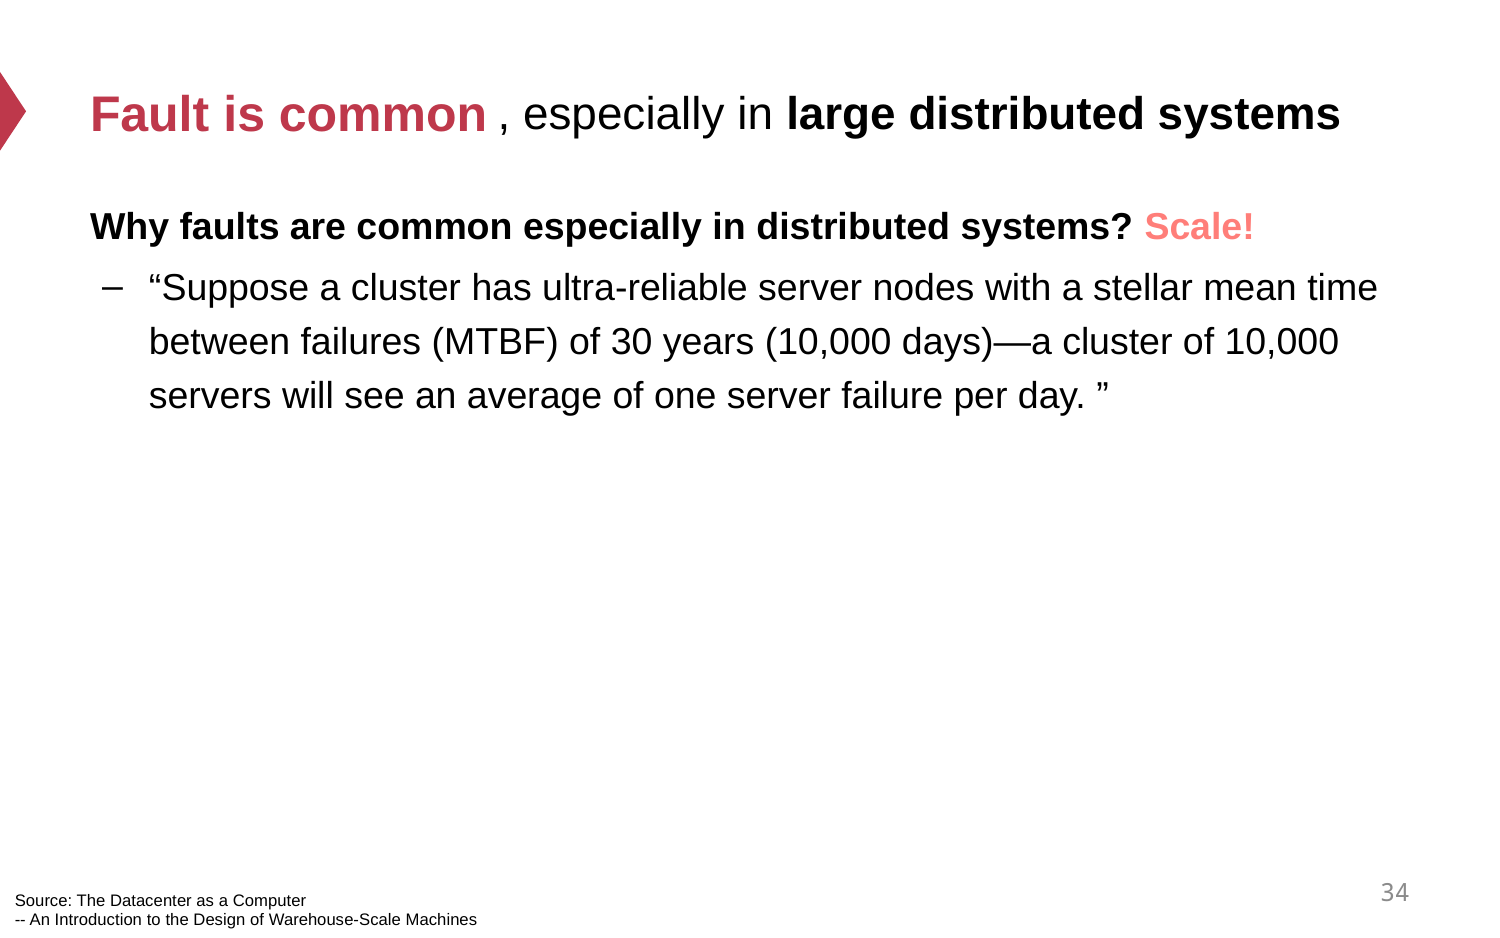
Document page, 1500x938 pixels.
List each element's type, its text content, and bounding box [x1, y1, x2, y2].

list Why faults are common especially in distributed systems? Scale! “Suppose a cluster has ultra-reliable server nodes with a stellar mean time between failures (MTBF) of 30 years (10,000 days)—a cluster of 10,000 servers will see an average of one server failure per day. ” [75, 185, 1425, 804]
text_box , especially in large distributed systems [482, 76, 1357, 146]
text_box Source: The Datacenter as a Computer -- An Introduction to the Design of Warehouse-Scale Machines [0, 881, 608, 937]
slide_number 34 [1074, 868, 1425, 919]
title Fault is common [75, 37, 1425, 185]
